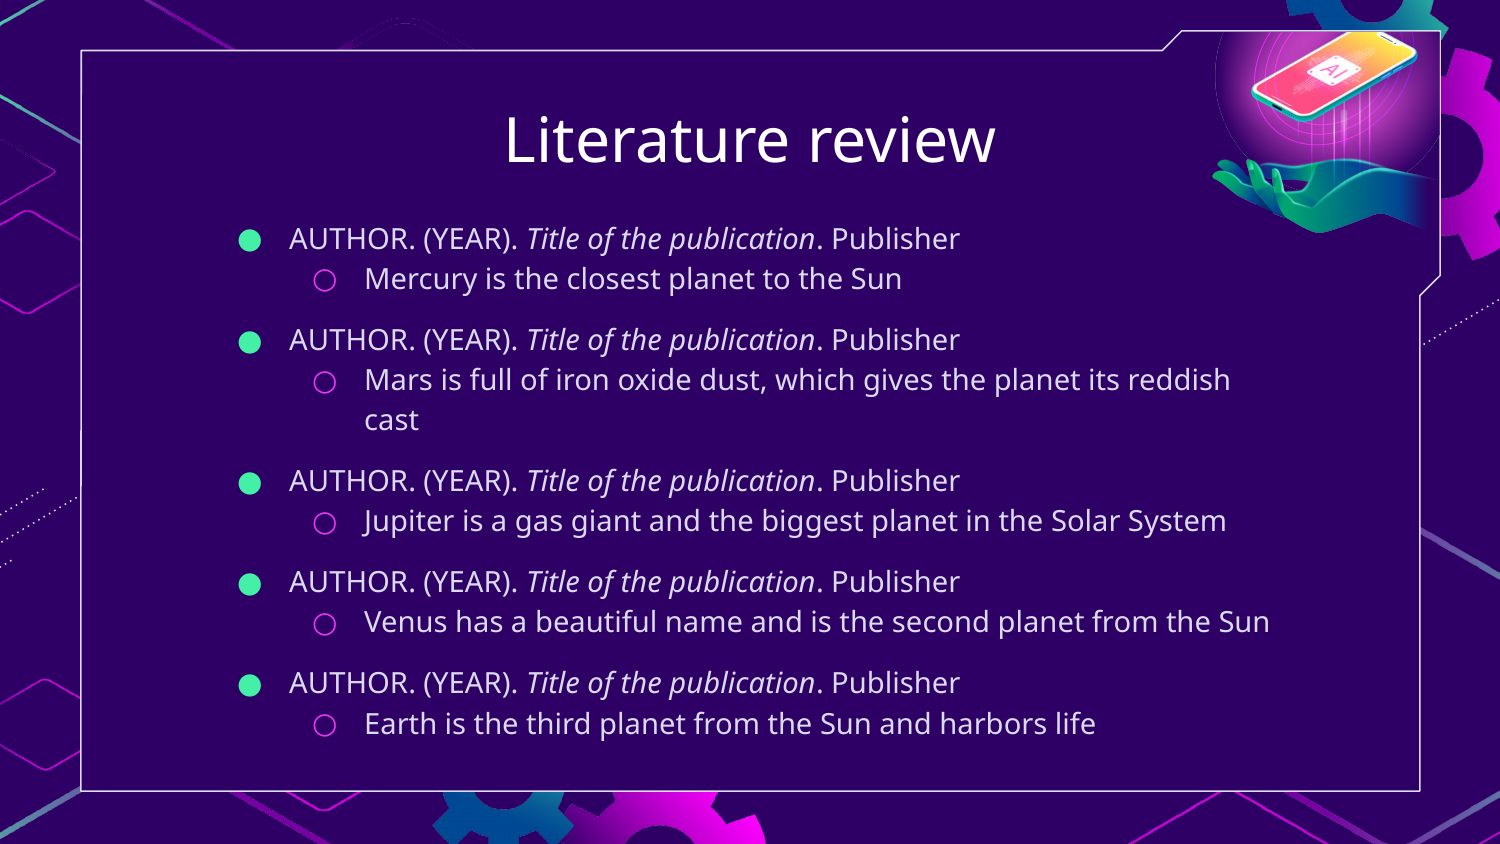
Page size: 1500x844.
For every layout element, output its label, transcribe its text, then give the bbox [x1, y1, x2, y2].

picture [1209, 32, 1440, 255]
picture [1229, 0, 1500, 315]
subtitle AUTHOR. (YEAR). Title of the publication. Publisher Mercury is the closest planet to the Sun AUTHOR. (YEAR). Title of the publication. Publisher Mars is full of iron oxide dust, which gives the planet its reddish cast AUTHOR. (YEAR). Title of the publication. Publisher Jupiter is a gas giant and the biggest planet in the Solar System AUTHOR. (YEAR). Title of the publication. Publisher Venus has a beautiful name and is the second planet from the Sun AUTHOR. (YEAR). Title of the publication. Publisher Earth is the third planet from the Sun and harbors life [199, 199, 1301, 717]
title Literature review [118, 73, 1383, 168]
picture [0, 623, 768, 844]
picture [0, 0, 727, 392]
picture [1111, 520, 1500, 844]
